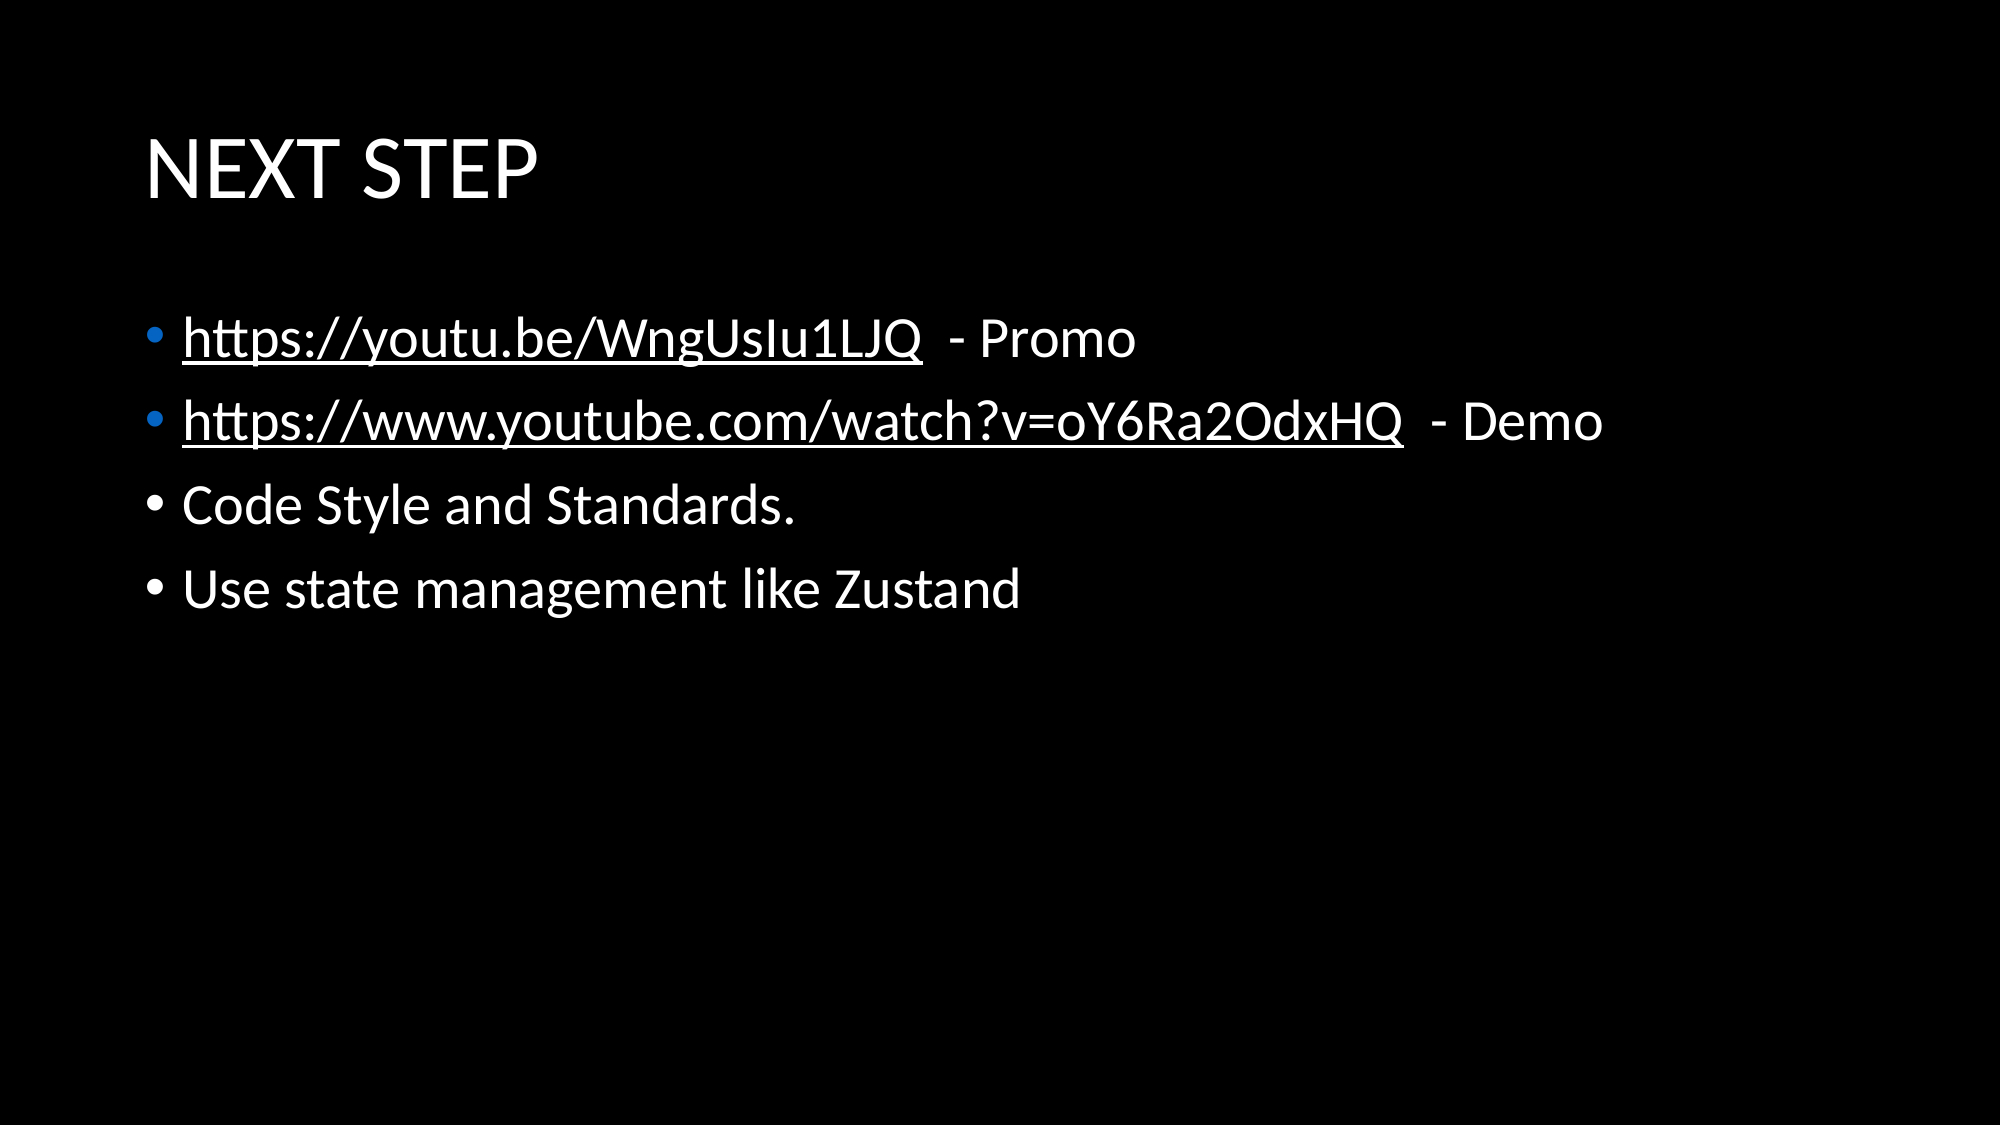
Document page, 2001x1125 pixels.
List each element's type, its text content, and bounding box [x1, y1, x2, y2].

list https://youtu.be/WngUsIu1LJQ - Promo https://www.youtube.com/watch?v=oY6Ra2OdxHQ - Demo Code Style and Standards. Use state management like Zustand [137, 299, 1863, 1014]
title NEXT STEP [137, 59, 1863, 278]
